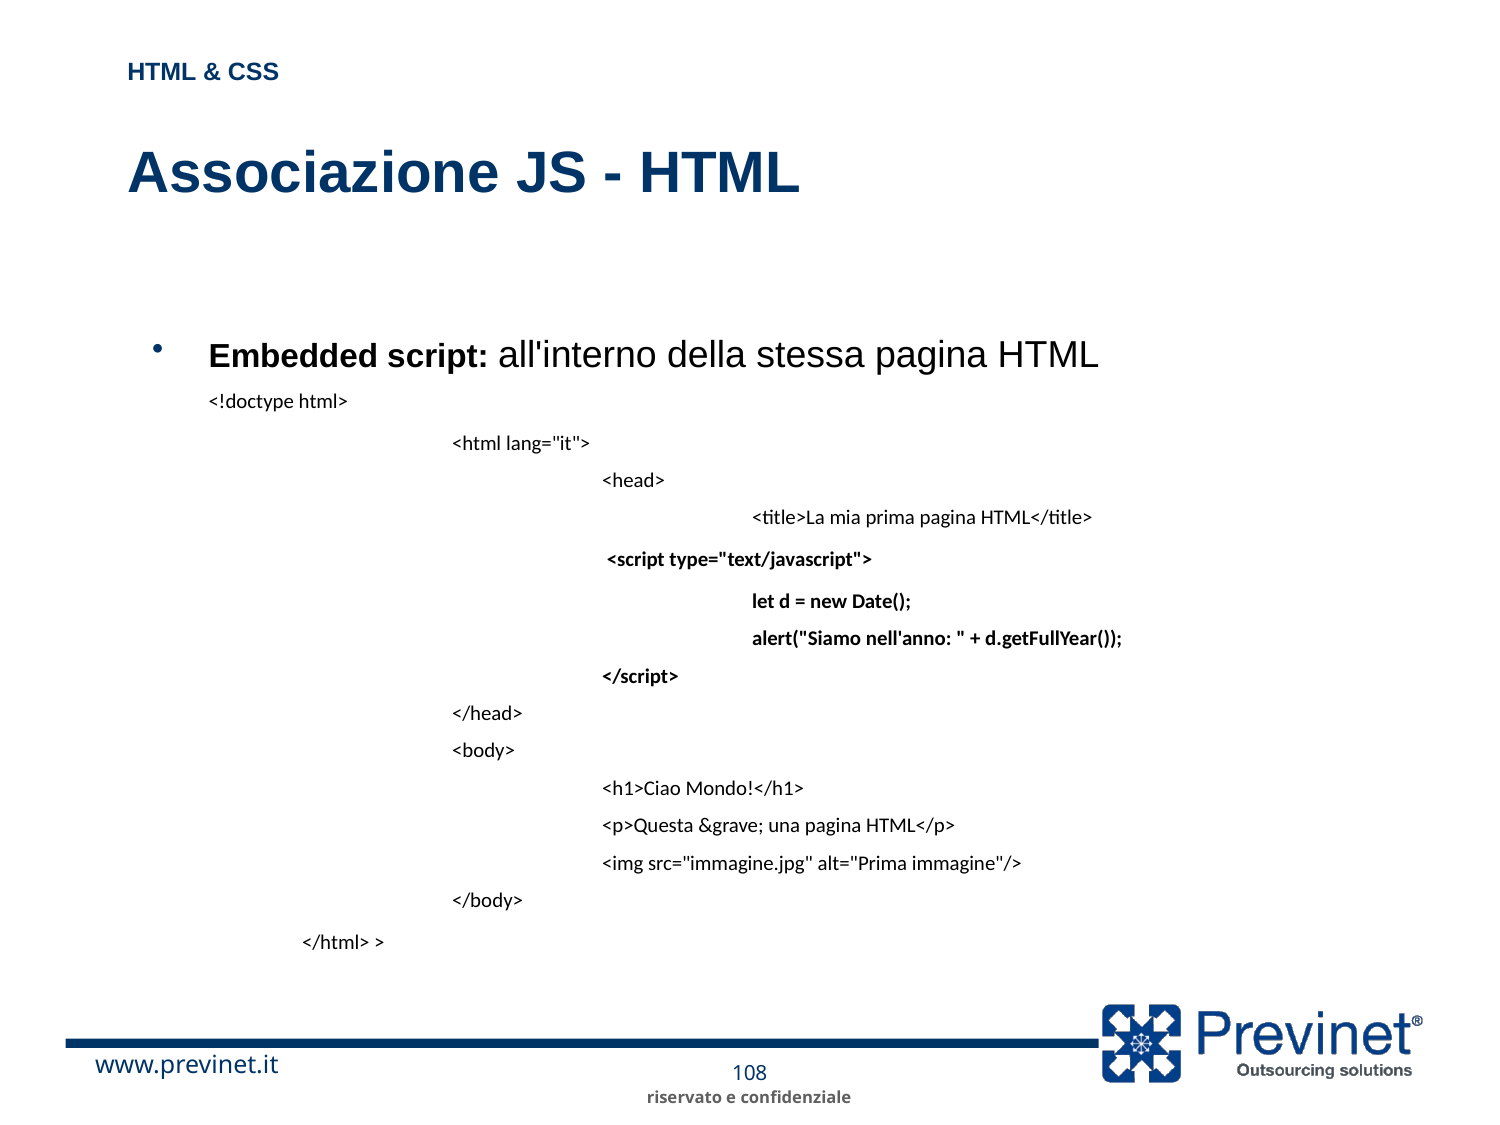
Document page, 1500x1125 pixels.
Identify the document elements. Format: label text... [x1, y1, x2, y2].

text_box [112, 275, 1388, 951]
picture [1099, 999, 1438, 1087]
text_box Embedded script: all'interno della stessa pagina HTML <!doctype html> <html lang="it"> <head> <title>La mia prima pagina HTML</title> <script type="text/javascript"> let d = new Date(); alert("Siamo nell'anno: " + d.getFullYear()); </script> </head> <body> <h1>Ciao Mondo!</h1> <p>Questa &grave; una pagina HTML</p> <img src="immagine.jpg" alt="Prima immagine"/> </body> </html> > [137, 300, 1413, 976]
text_box HTML & CSS [112, 0, 1388, 164]
title Associazione JS - HTML [112, 164, 1388, 263]
